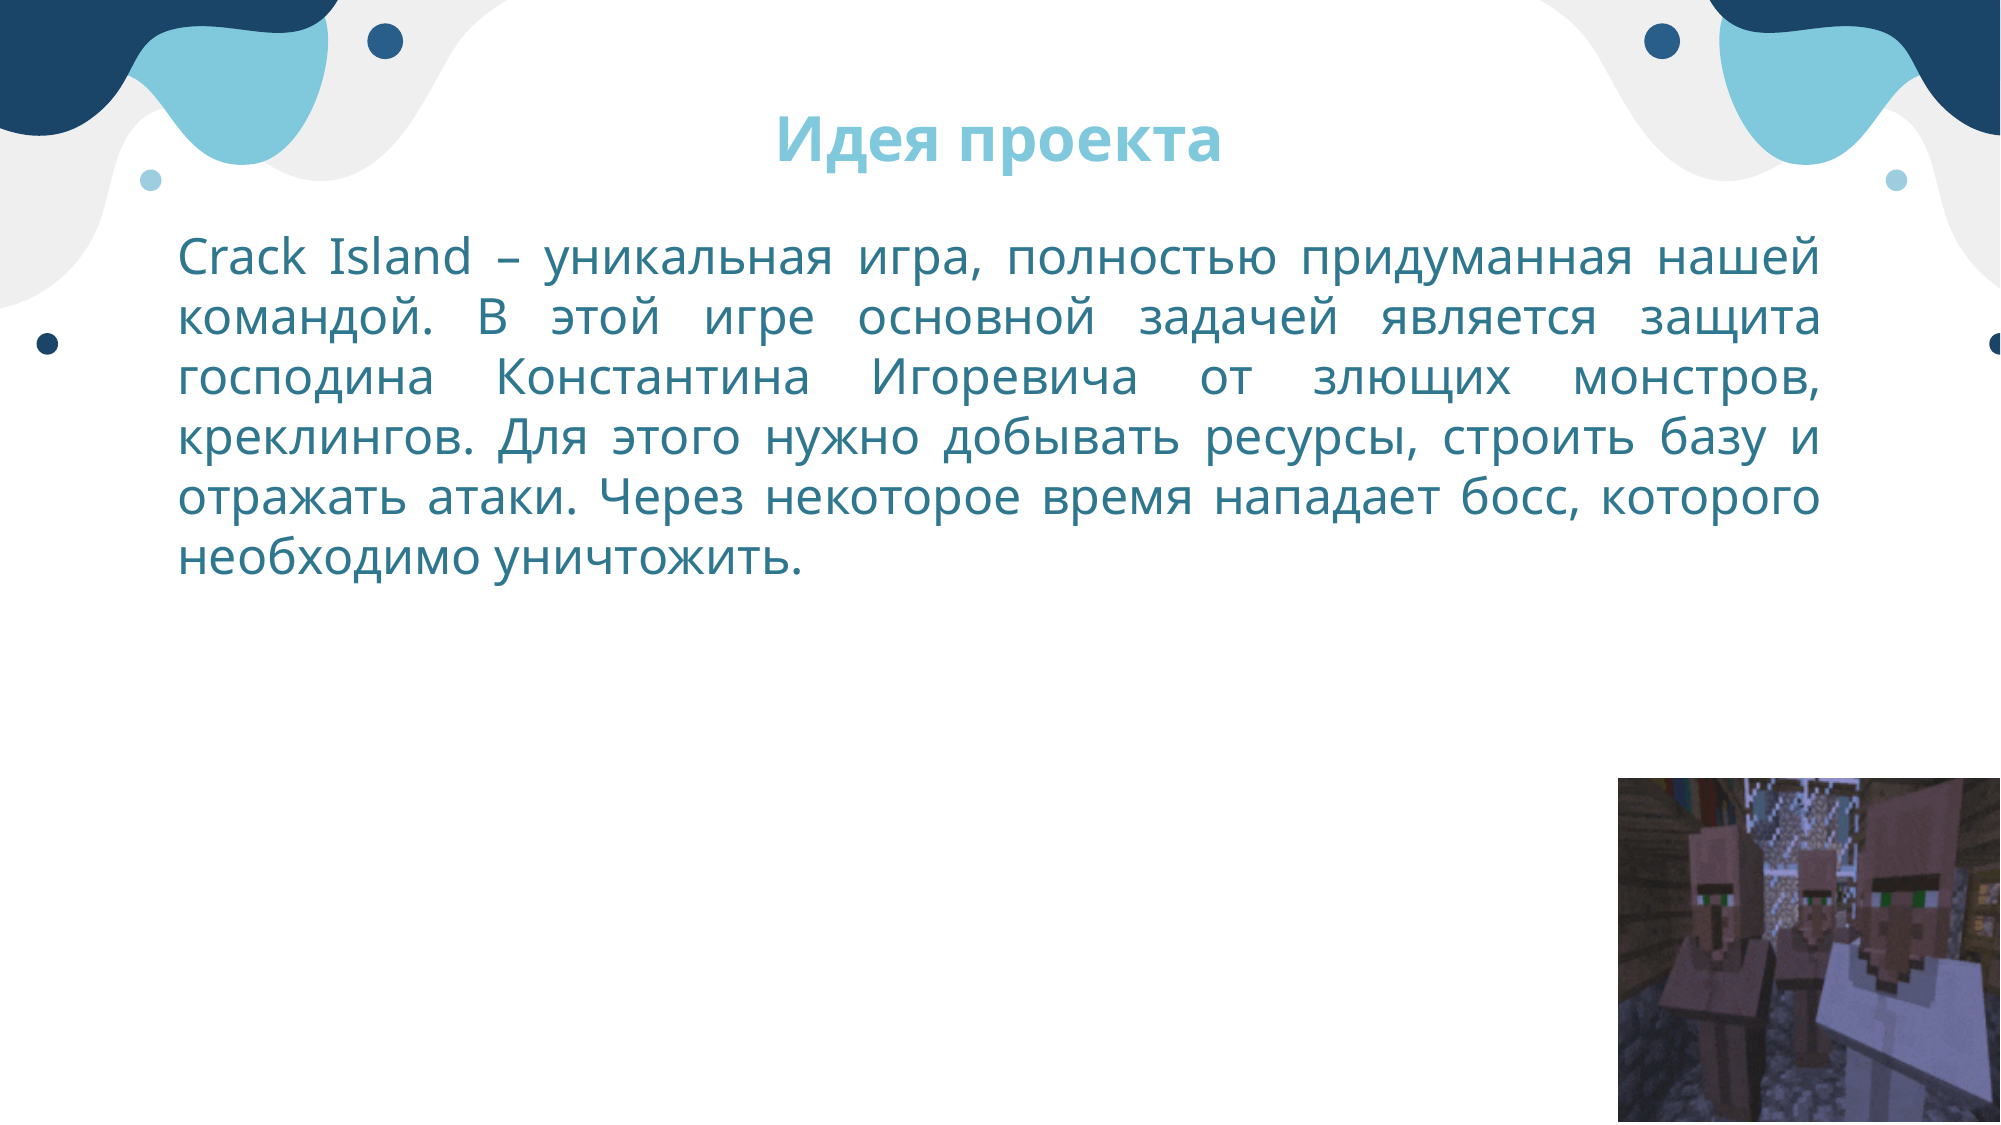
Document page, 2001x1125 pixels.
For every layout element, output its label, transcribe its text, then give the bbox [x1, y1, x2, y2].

title Идея проекта [118, 79, 1882, 205]
picture [1618, 778, 2000, 1123]
list Crack Island – уникальная игра, полностью придуманная нашей командой. В этой игре основной задачей является защита господина Константина Игоревича от злющих монстров, креклингов. Для этого нужно добывать ресурсы, строить базу и отражать атаки. Через некоторое время нападает босс, которого необходимо уничтожить. [157, 204, 1843, 728]
